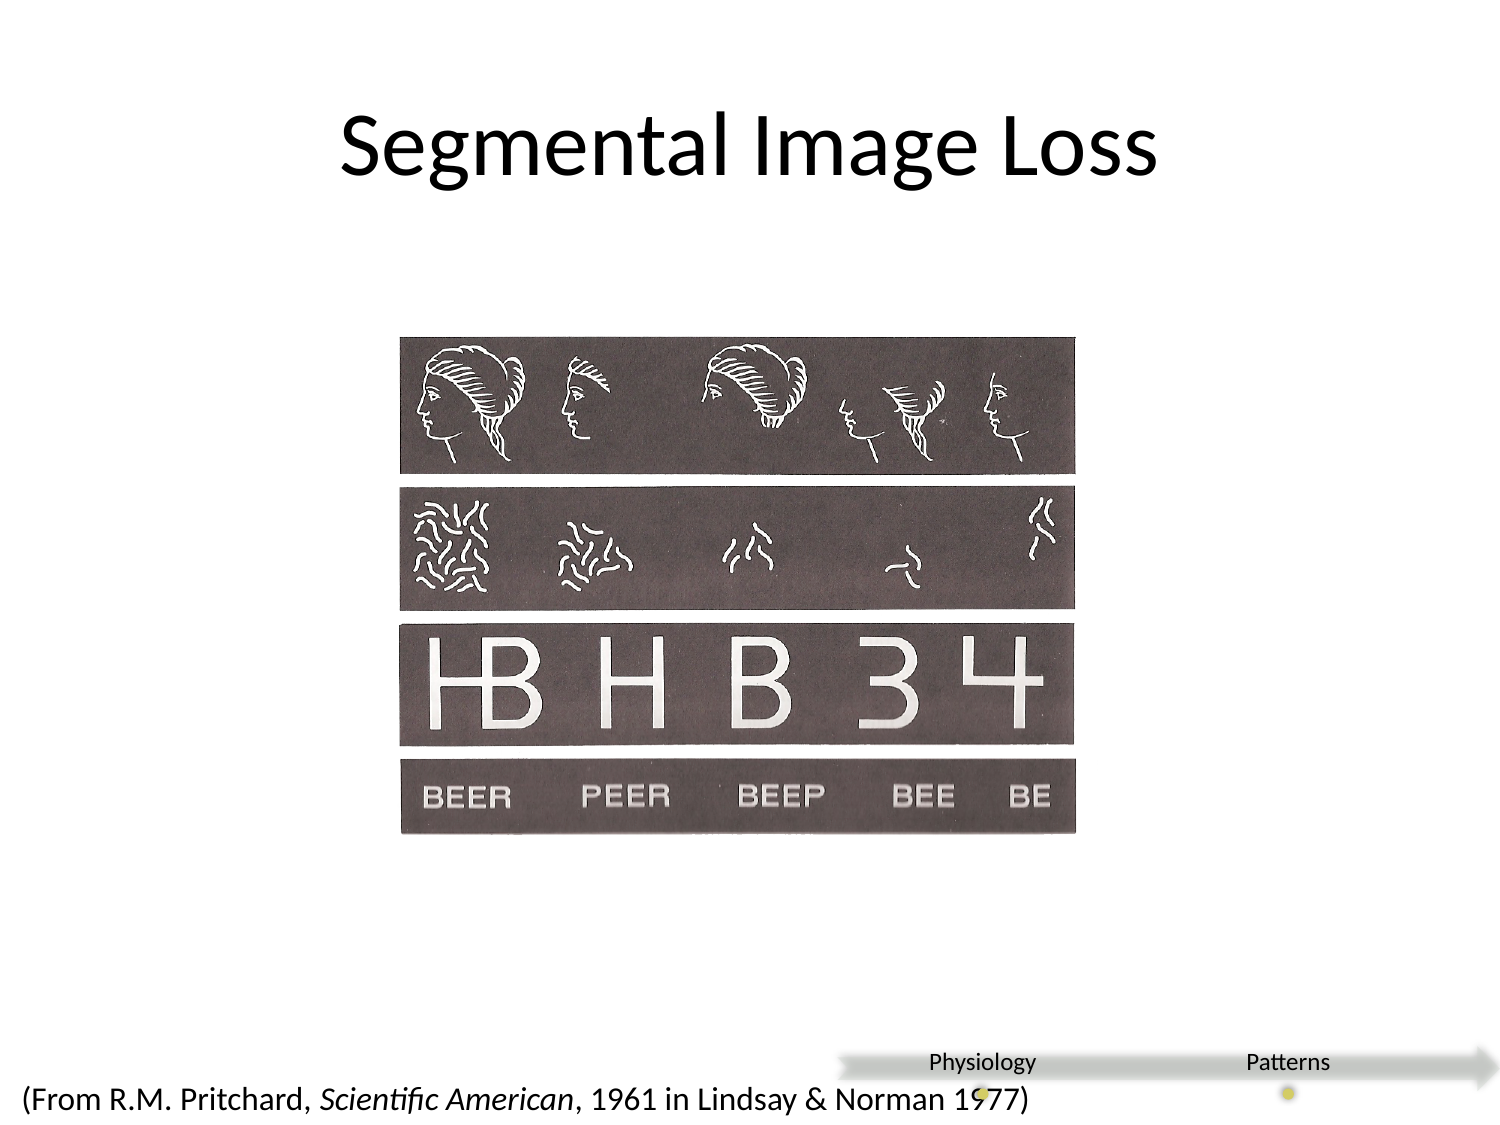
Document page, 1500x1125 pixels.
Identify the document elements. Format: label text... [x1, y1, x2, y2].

title Segmental Image Loss [75, 45, 1425, 233]
text_box (From R.M. Pritchard, Scientific American, 1961 in Lindsay & Norman 1977) [6, 1069, 831, 1125]
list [387, 324, 1098, 838]
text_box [837, 1012, 1500, 1125]
